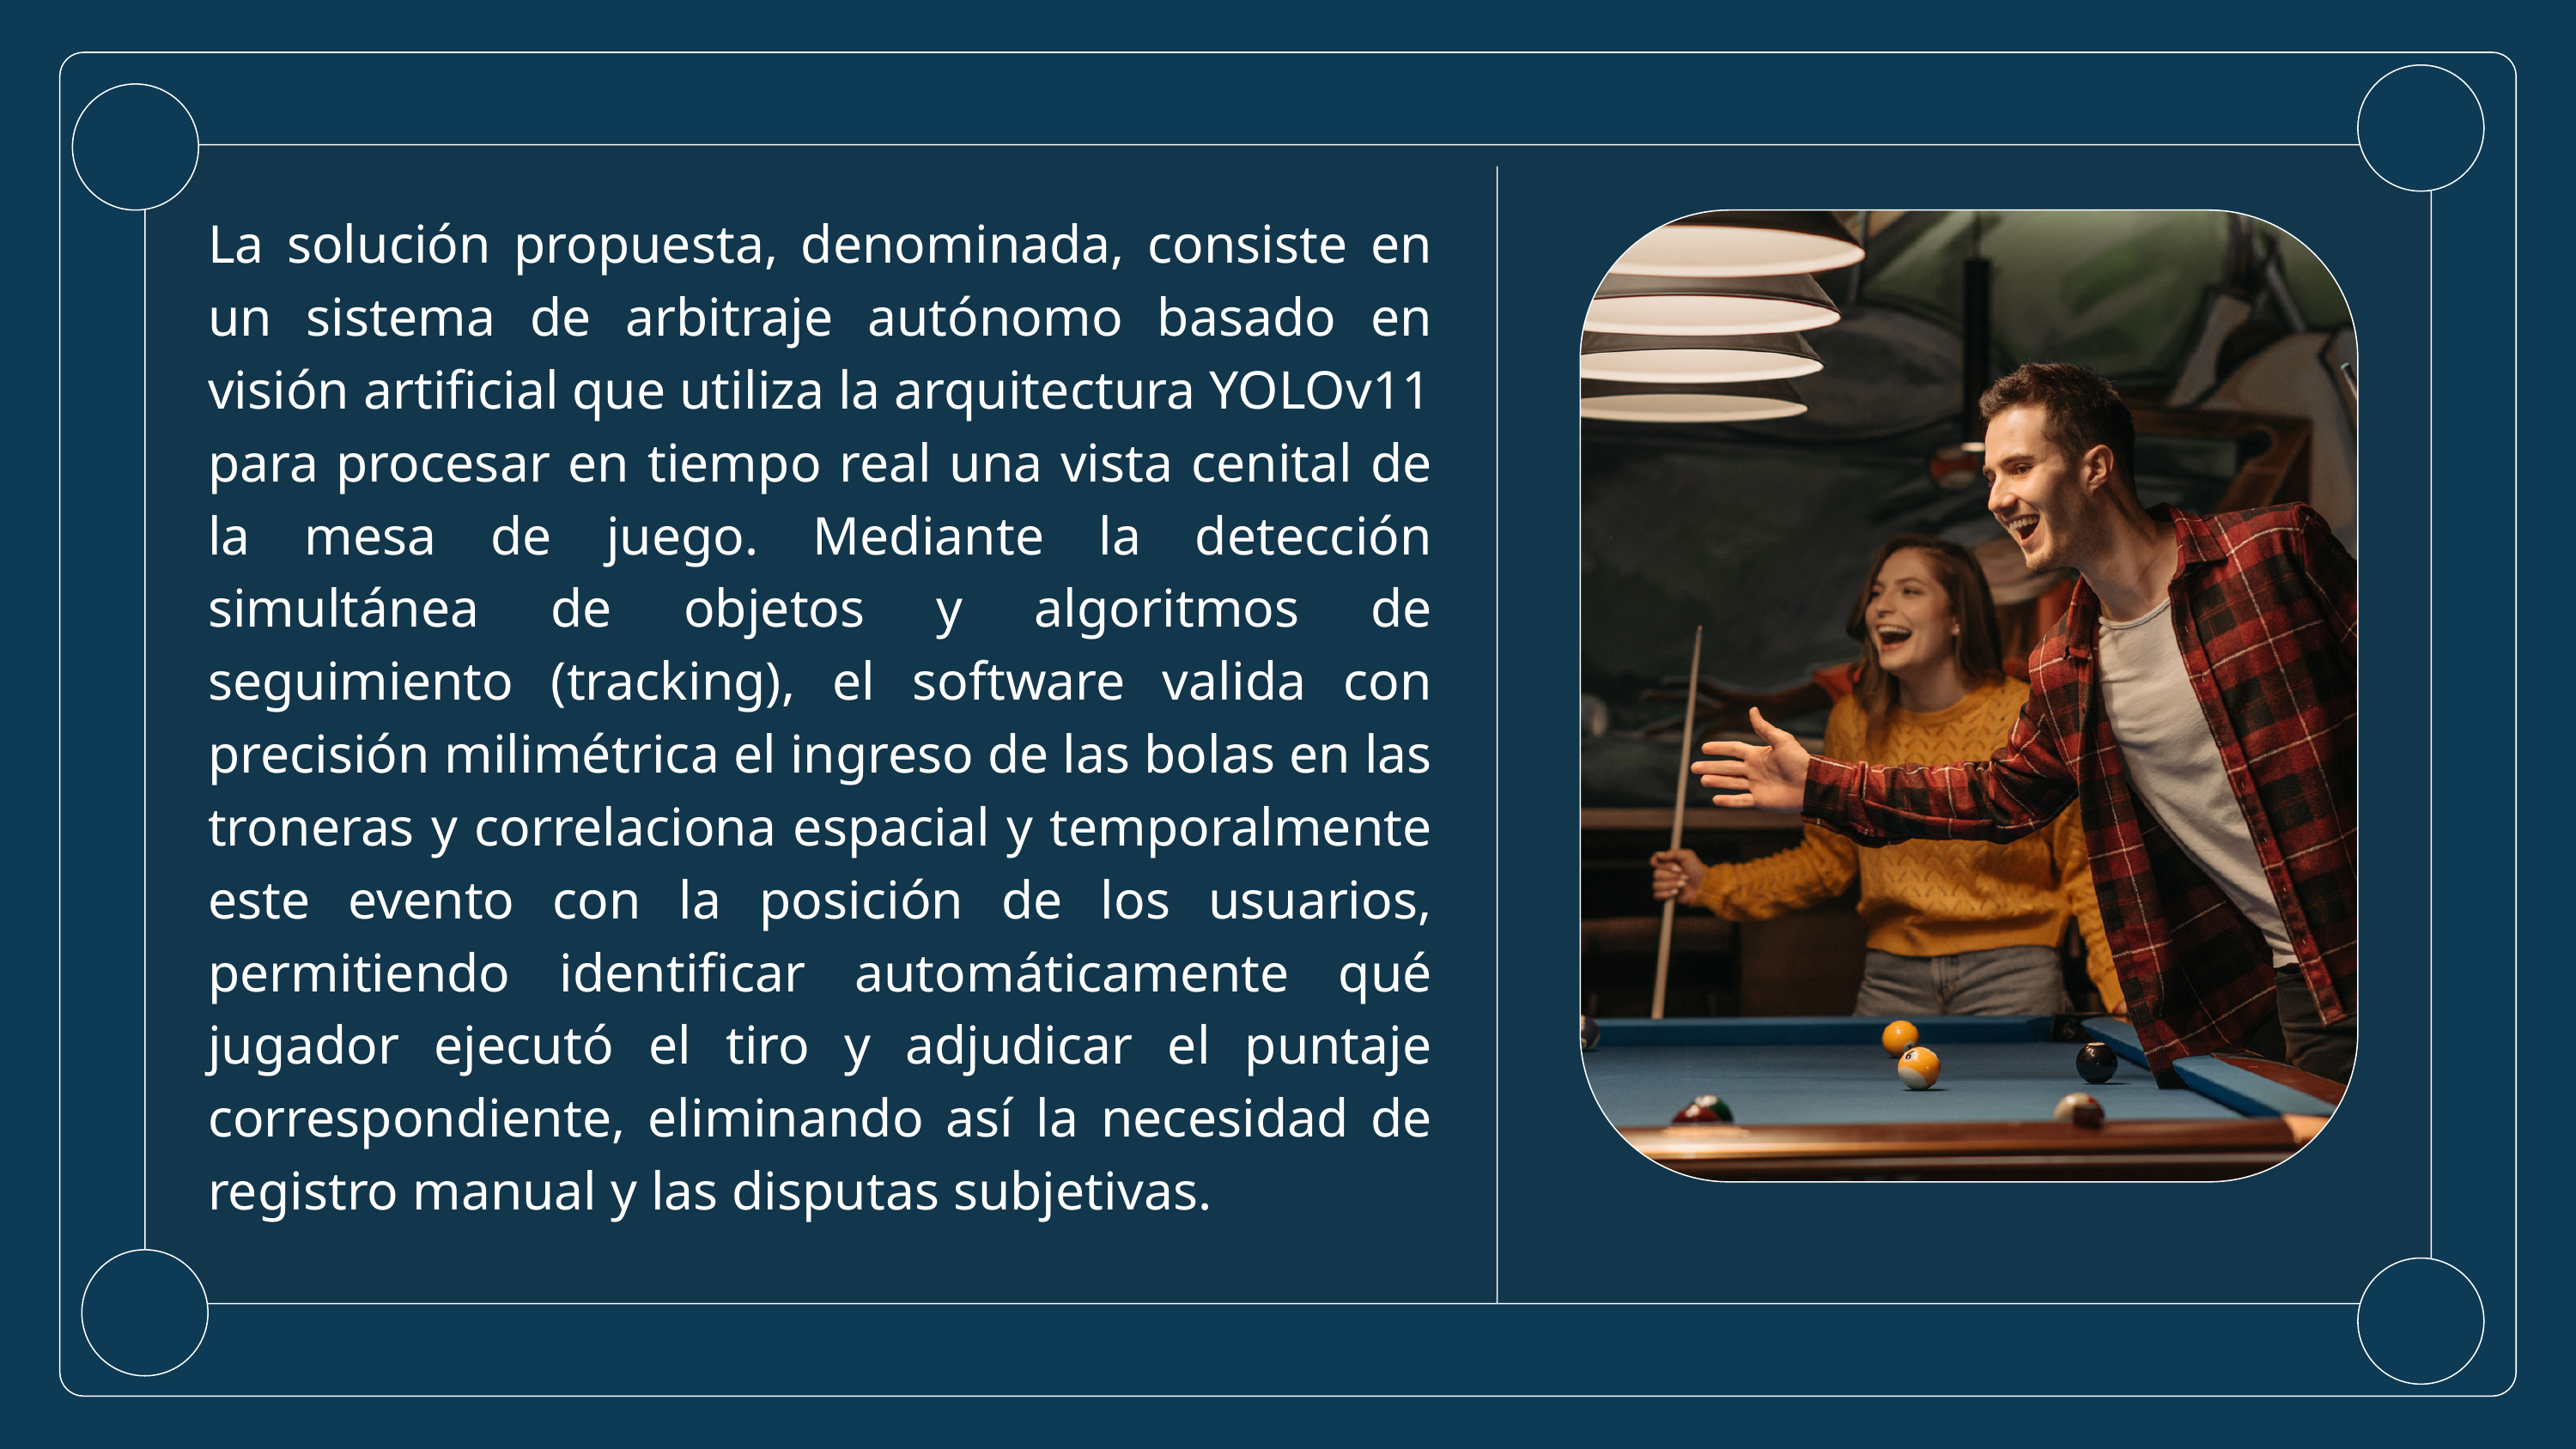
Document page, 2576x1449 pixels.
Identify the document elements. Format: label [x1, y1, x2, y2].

text_box [72, 83, 199, 210]
text_box [2357, 64, 2485, 191]
text_box [59, 52, 2517, 1397]
text_box [144, 144, 2432, 1304]
text_box [82, 1249, 209, 1376]
text_box [2357, 1258, 2485, 1385]
text_box [1580, 209, 2359, 1183]
